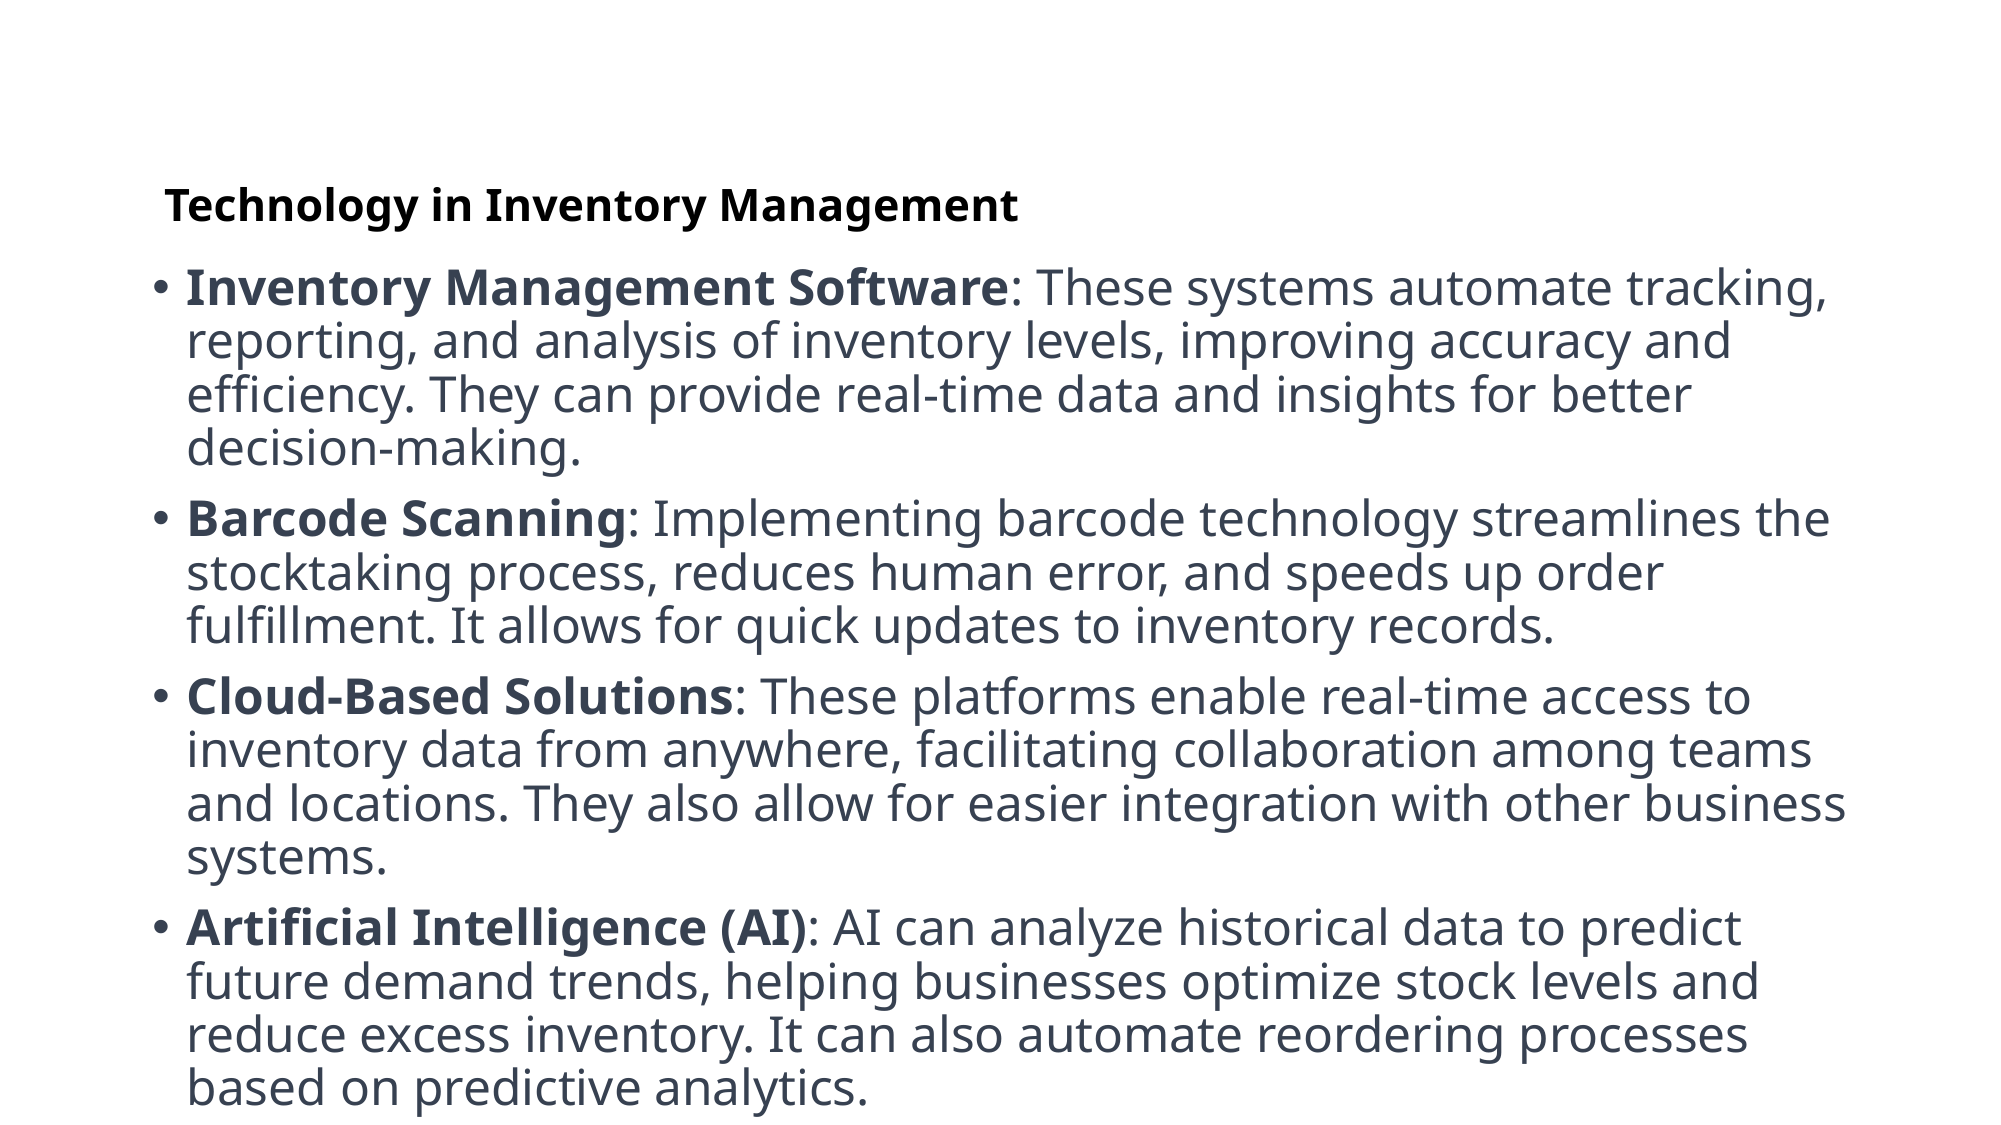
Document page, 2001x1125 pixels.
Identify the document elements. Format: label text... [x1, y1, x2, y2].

list Inventory Management Software: These systems automate tracking, reporting, and analysis of inventory levels, improving accuracy and efficiency. They can provide real-time data and insights for better decision-making. Barcode Scanning: Implementing barcode technology streamlines the stocktaking process, reduces human error, and speeds up order fulfillment. It allows for quick updates to inventory records. Cloud-Based Solutions: These platforms enable real-time access to inventory data from anywhere, facilitating collaboration among teams and locations. They also allow for easier integration with other business systems. Artificial Intelligence (AI): AI can analyze historical data to predict future demand trends, helping businesses optimize stock levels and reduce excess inventory. It can also automate reordering processes based on predictive analytics. [137, 255, 1863, 1125]
title Technology in Inventory Management [137, 173, 1863, 255]
